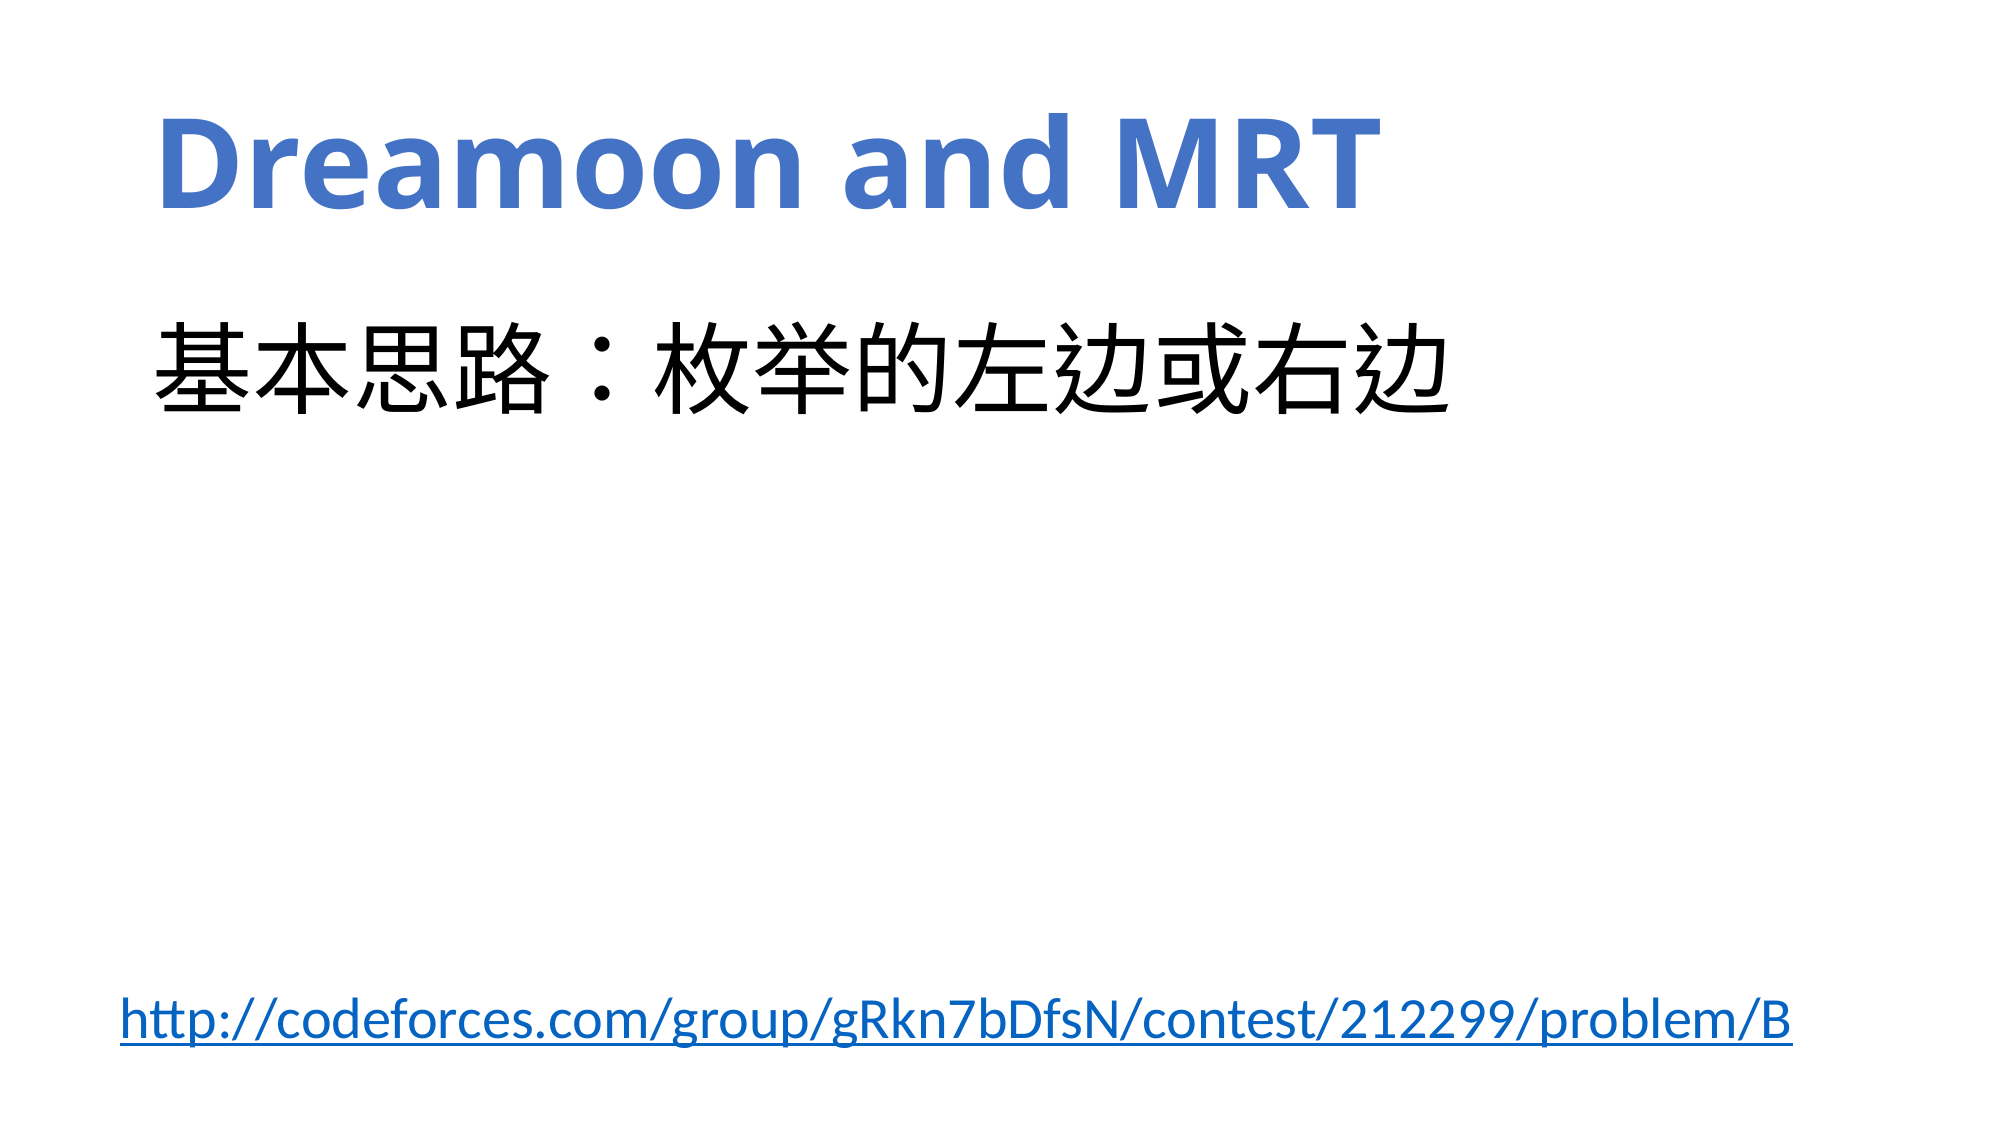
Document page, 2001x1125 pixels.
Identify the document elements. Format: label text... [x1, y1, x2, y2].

text_box http://codeforces.com/group/gRkn7bDfsN/contest/212299/problem/B [105, 972, 1917, 1058]
title Dreamoon and MRT [137, 59, 1863, 278]
